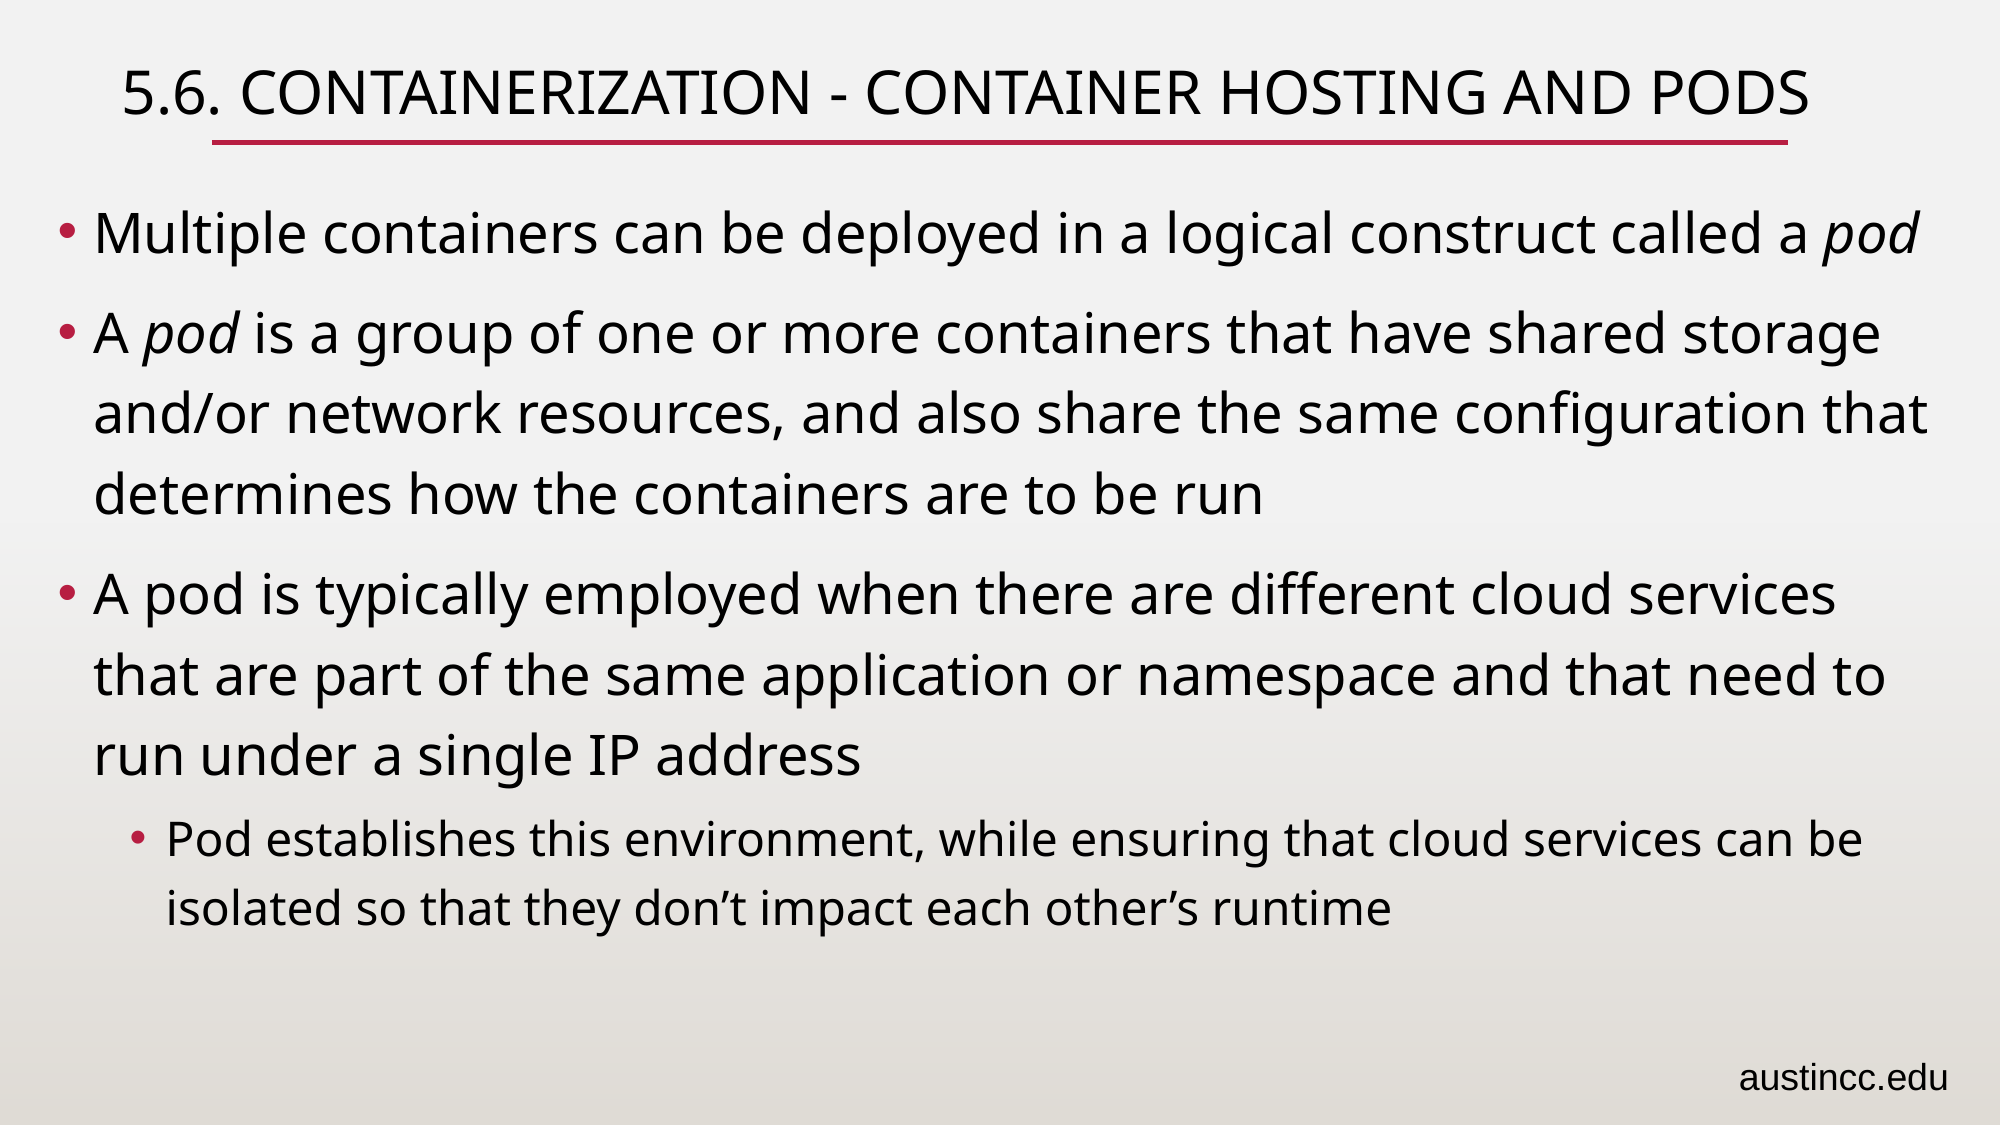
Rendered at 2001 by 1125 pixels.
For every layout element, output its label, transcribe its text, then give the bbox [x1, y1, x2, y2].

title 5.6. Containerization - Container Hosting and Pods [106, 54, 1882, 137]
list Multiple containers can be deployed in a logical construct called a pod A pod is a group of one or more containers that have shared storage and/or network resources, and also share the same configuration that determines how the containers are to be run A pod is typically employed when there are different cloud services that are part of the same application or namespace and that need to run under a single IP address Pod establishes this environment, while ensuring that cloud services can be isolated so that they don’t impact each other’s runtime [42, 176, 1955, 1016]
